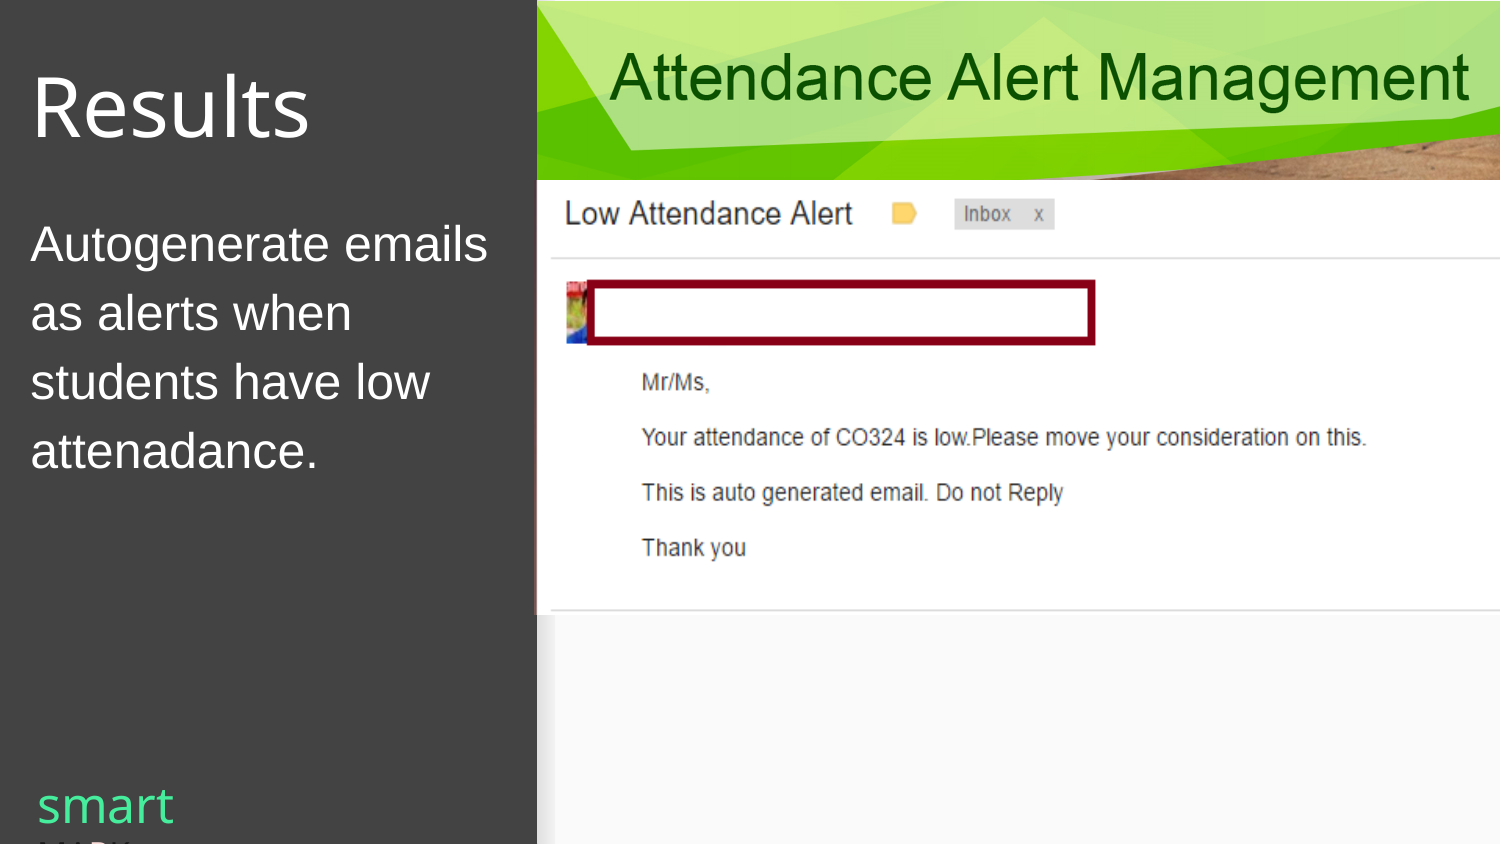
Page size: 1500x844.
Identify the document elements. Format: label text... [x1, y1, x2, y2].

title Results [15, 12, 532, 169]
text_box smart MARK [22, 758, 242, 844]
picture [534, 0, 1500, 615]
list Autogenerate emails as alerts when students have low attenadance. [15, 187, 516, 715]
